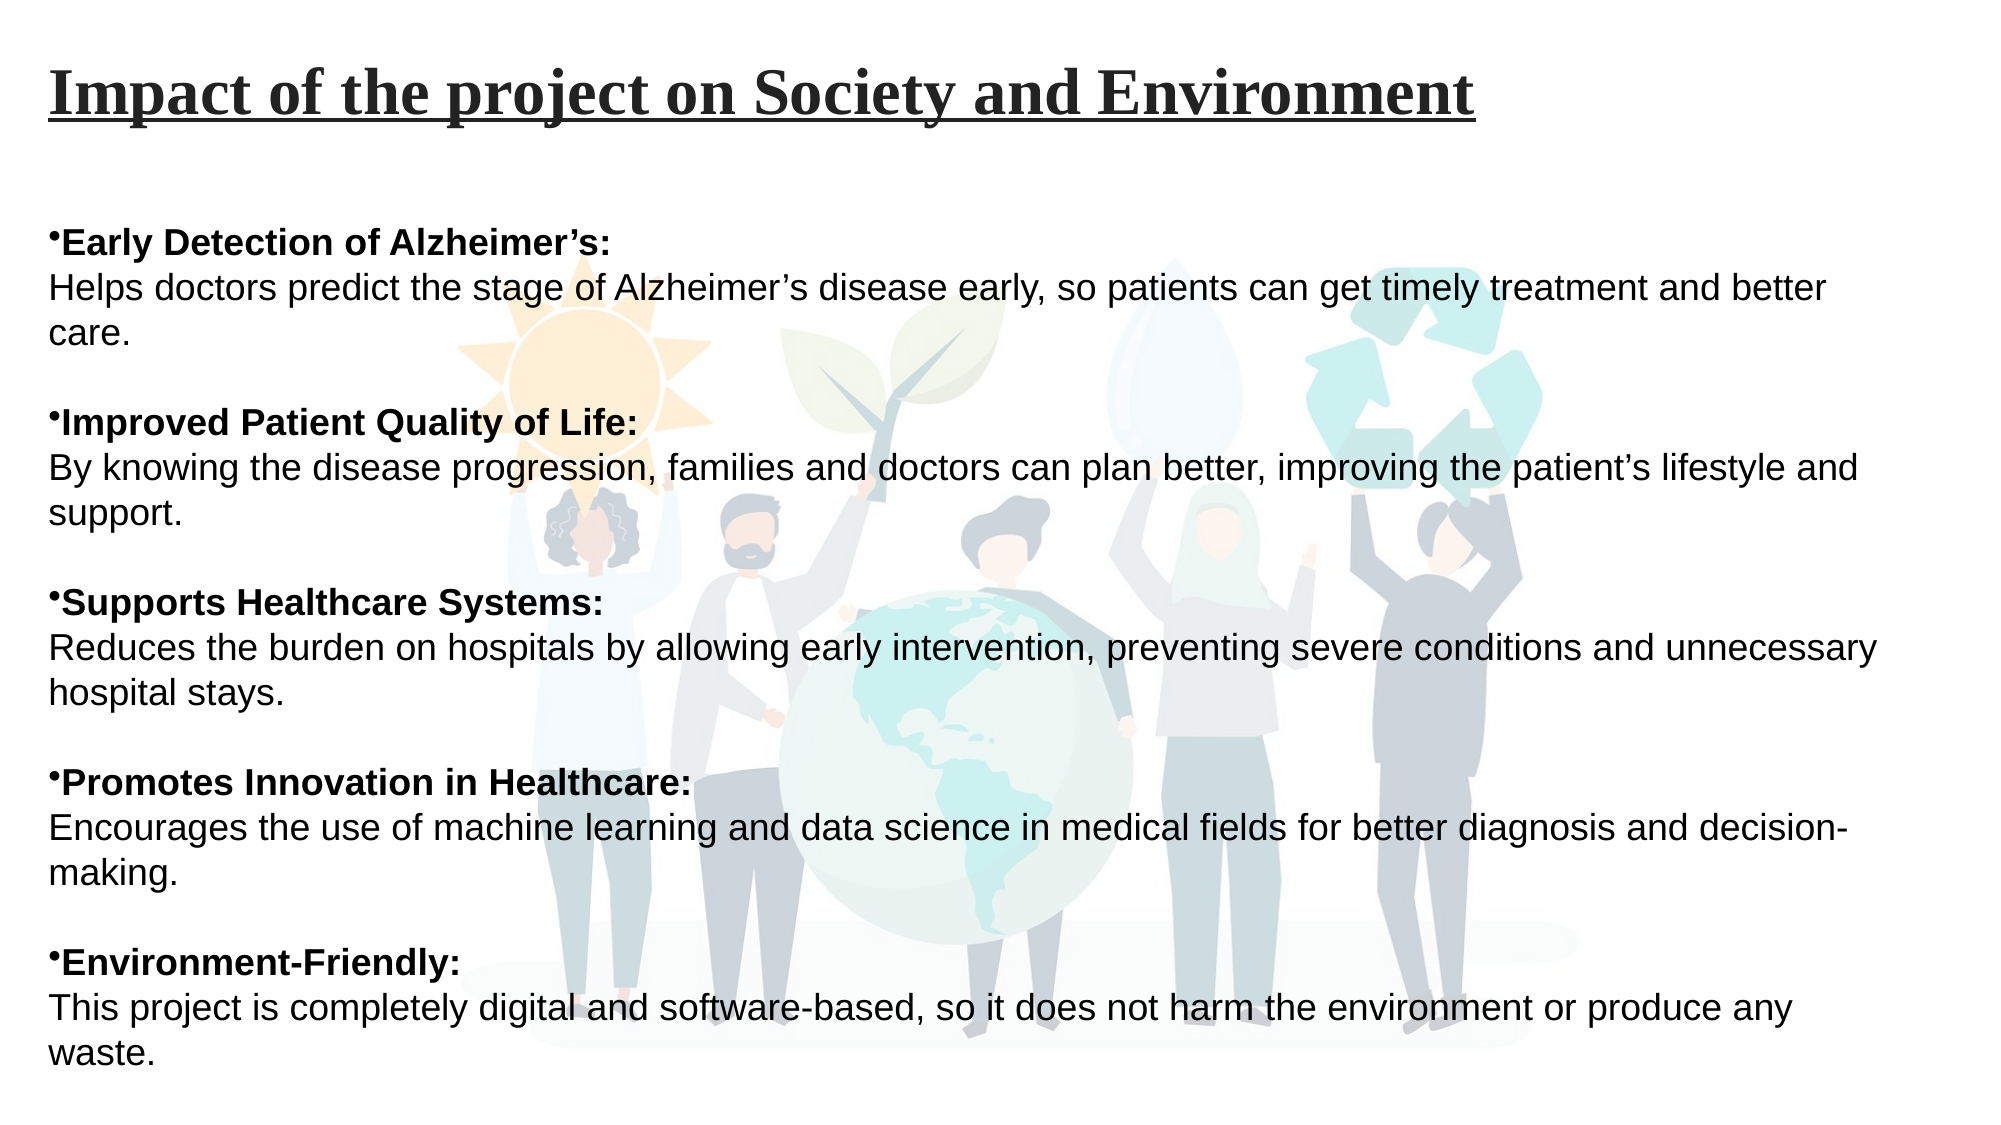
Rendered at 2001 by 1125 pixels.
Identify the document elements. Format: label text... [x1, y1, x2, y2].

text_box Impact of the project on Society and Environment [33, 40, 1523, 135]
text_box Early Detection of Alzheimer’s: Helps doctors predict the stage of Alzheimer’s disease early, so patients can get timely treatment and better care. Improved Patient Quality of Life: By knowing the disease progression, families and doctors can plan better, improving the patient’s lifestyle and support. Supports Healthcare Systems: Reduces the burden on hospitals by allowing early intervention, preventing severe conditions and unnecessary hospital stays. Promotes Innovation in Healthcare: Encourages the use of machine learning and data science in medical fields for better diagnosis and decision-making. Environment-Friendly: This project is completely digital and software-based, so it does not harm the environment or produce any waste. [33, 210, 1914, 1081]
picture [387, 205, 1612, 1080]
